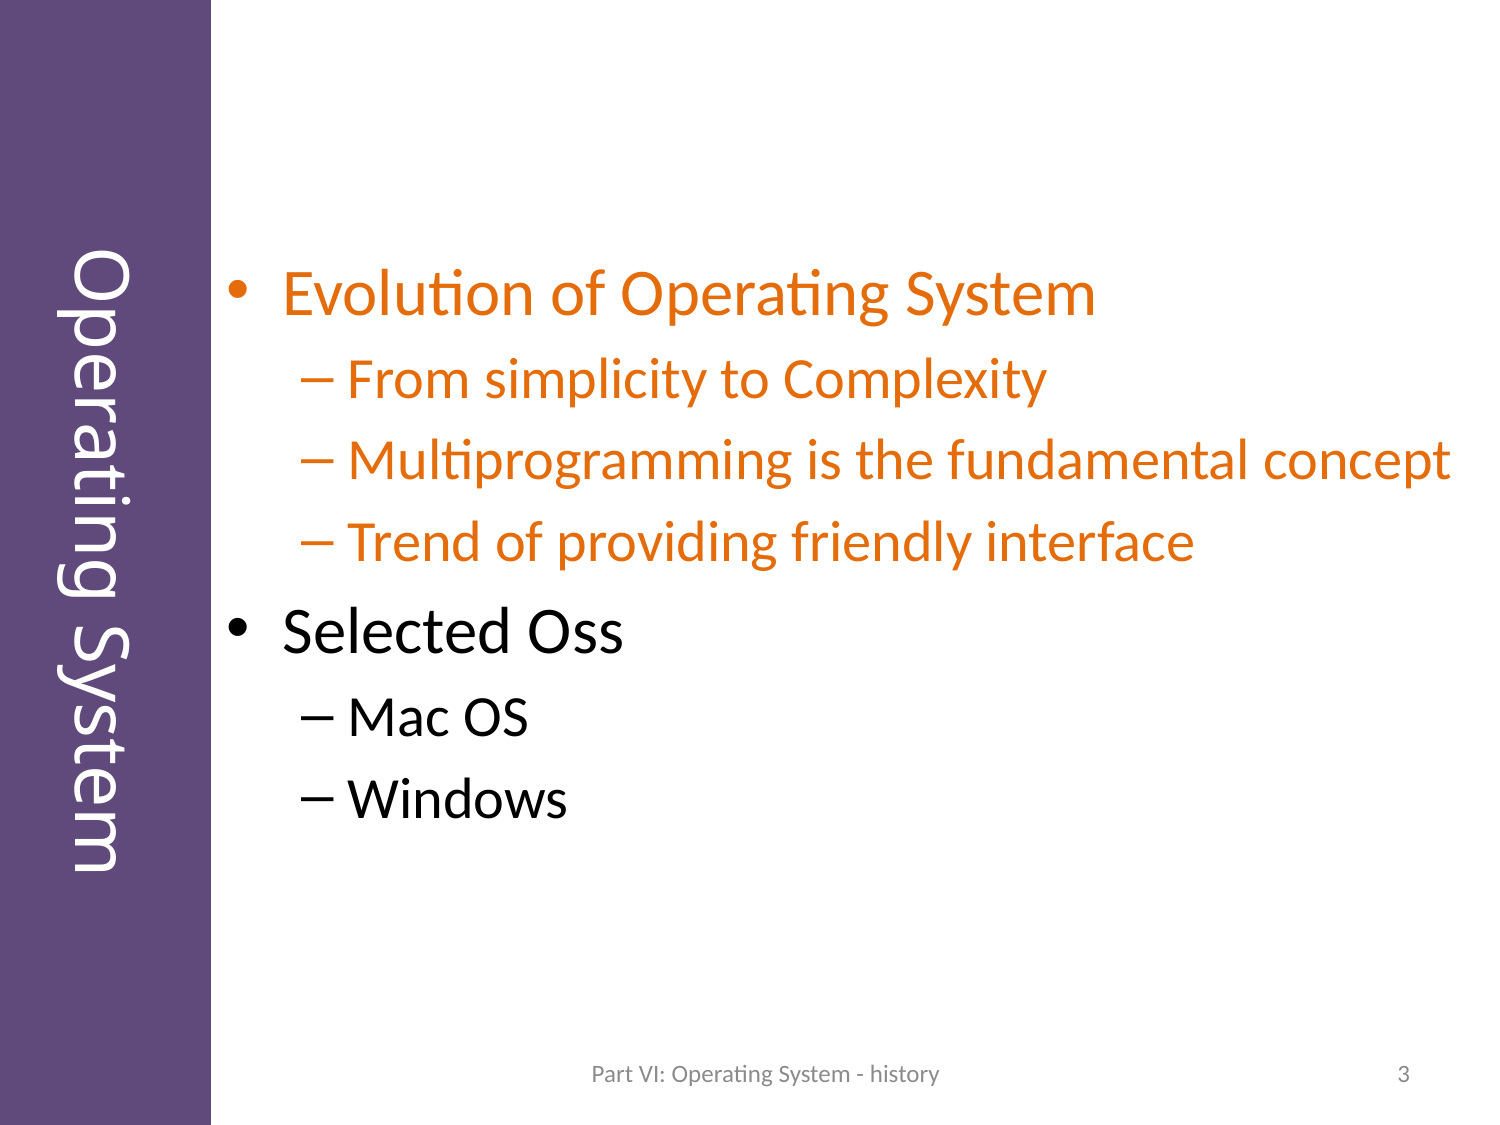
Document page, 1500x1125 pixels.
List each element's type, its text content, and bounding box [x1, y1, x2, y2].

list Evolution of Operating System From simplicity to Complexity Multiprogramming is the fundamental concept Trend of providing friendly interface Selected Oss Mac OS Windows [210, 93, 1500, 985]
footer Part VI: Operating System - history [512, 1042, 1020, 1103]
slide_number 3 [1074, 1042, 1425, 1103]
title Operating System [0, 0, 211, 1125]
